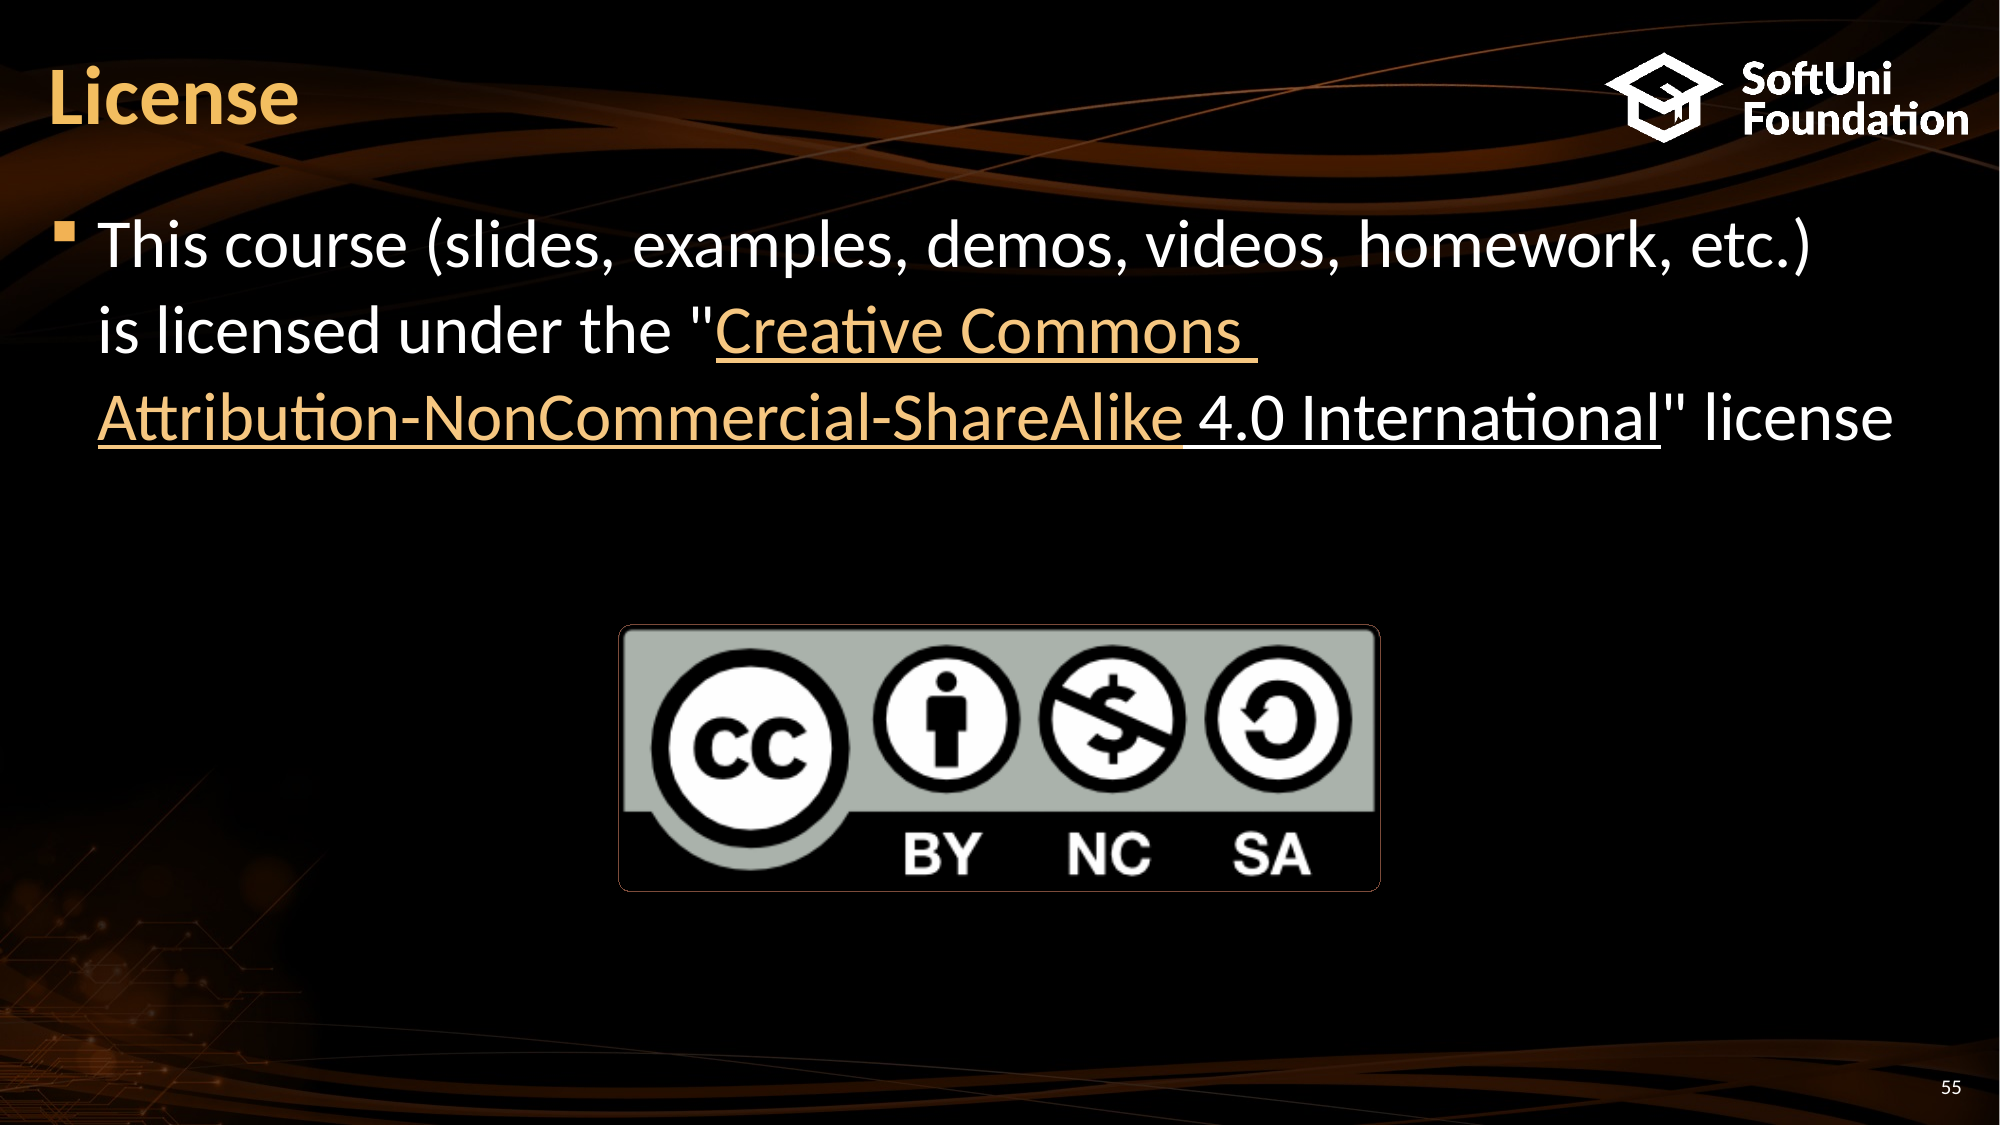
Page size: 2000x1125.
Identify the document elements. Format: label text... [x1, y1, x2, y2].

title License [30, 6, 1602, 189]
picture [0, 0, 2000, 1125]
list This course (slides, examples, demos, videos, homework, etc.) is licensed under the "Creative Commons Attribution-NonCommercial-ShareAlike 4.0 International" license [31, 188, 1968, 484]
slide_number 55 [1897, 1070, 1968, 1103]
